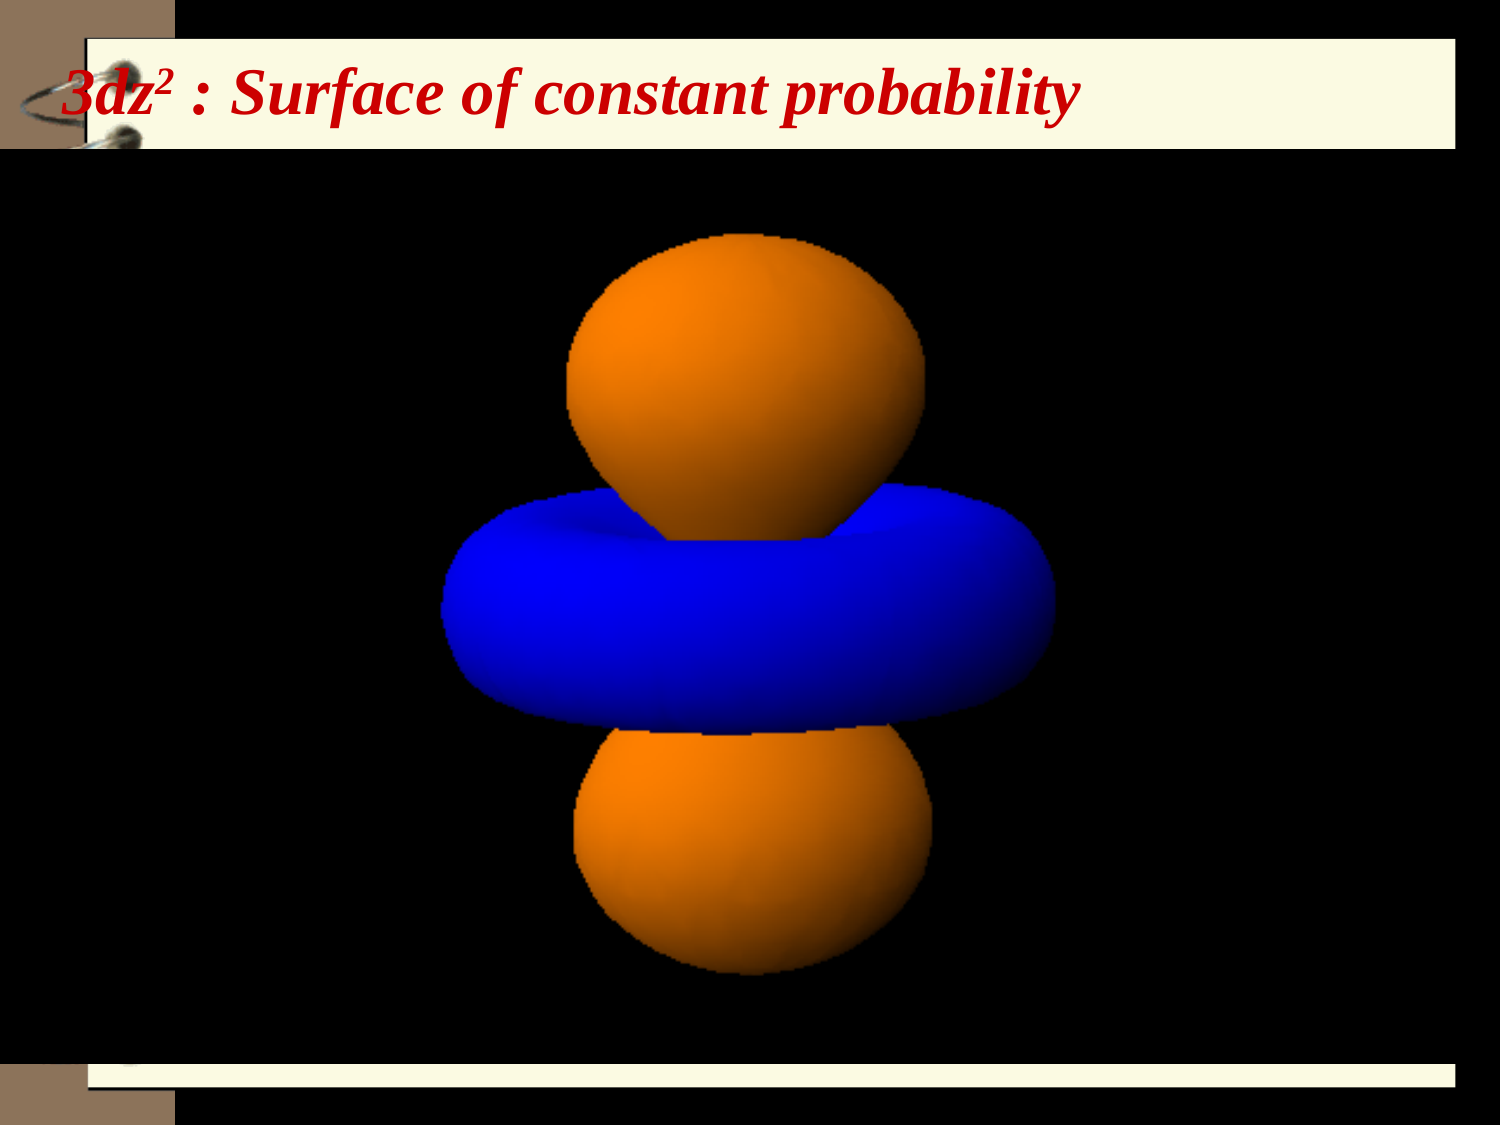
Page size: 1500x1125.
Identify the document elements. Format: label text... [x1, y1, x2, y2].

text_box 3dz2 : Surface of constant probability [47, 40, 1098, 136]
picture [0, 0, 1500, 1125]
